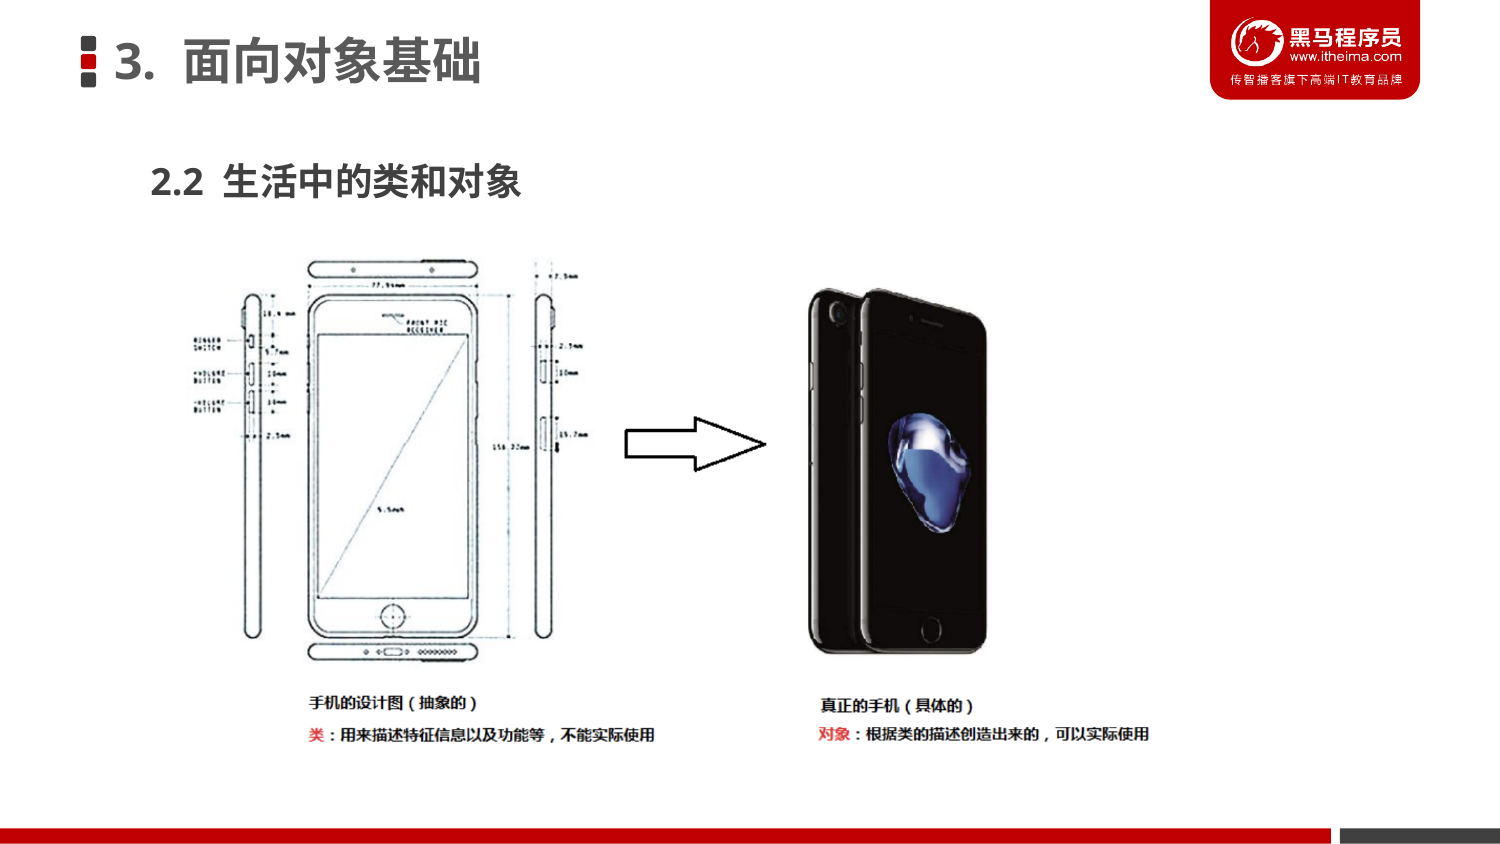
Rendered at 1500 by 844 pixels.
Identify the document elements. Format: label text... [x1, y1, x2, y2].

picture [135, 245, 1206, 777]
text_box 2.2 生活中的类和对象 [135, 150, 1069, 210]
text_box 3. 面向对象基础 [103, 0, 987, 130]
picture [1212, 8, 1421, 94]
